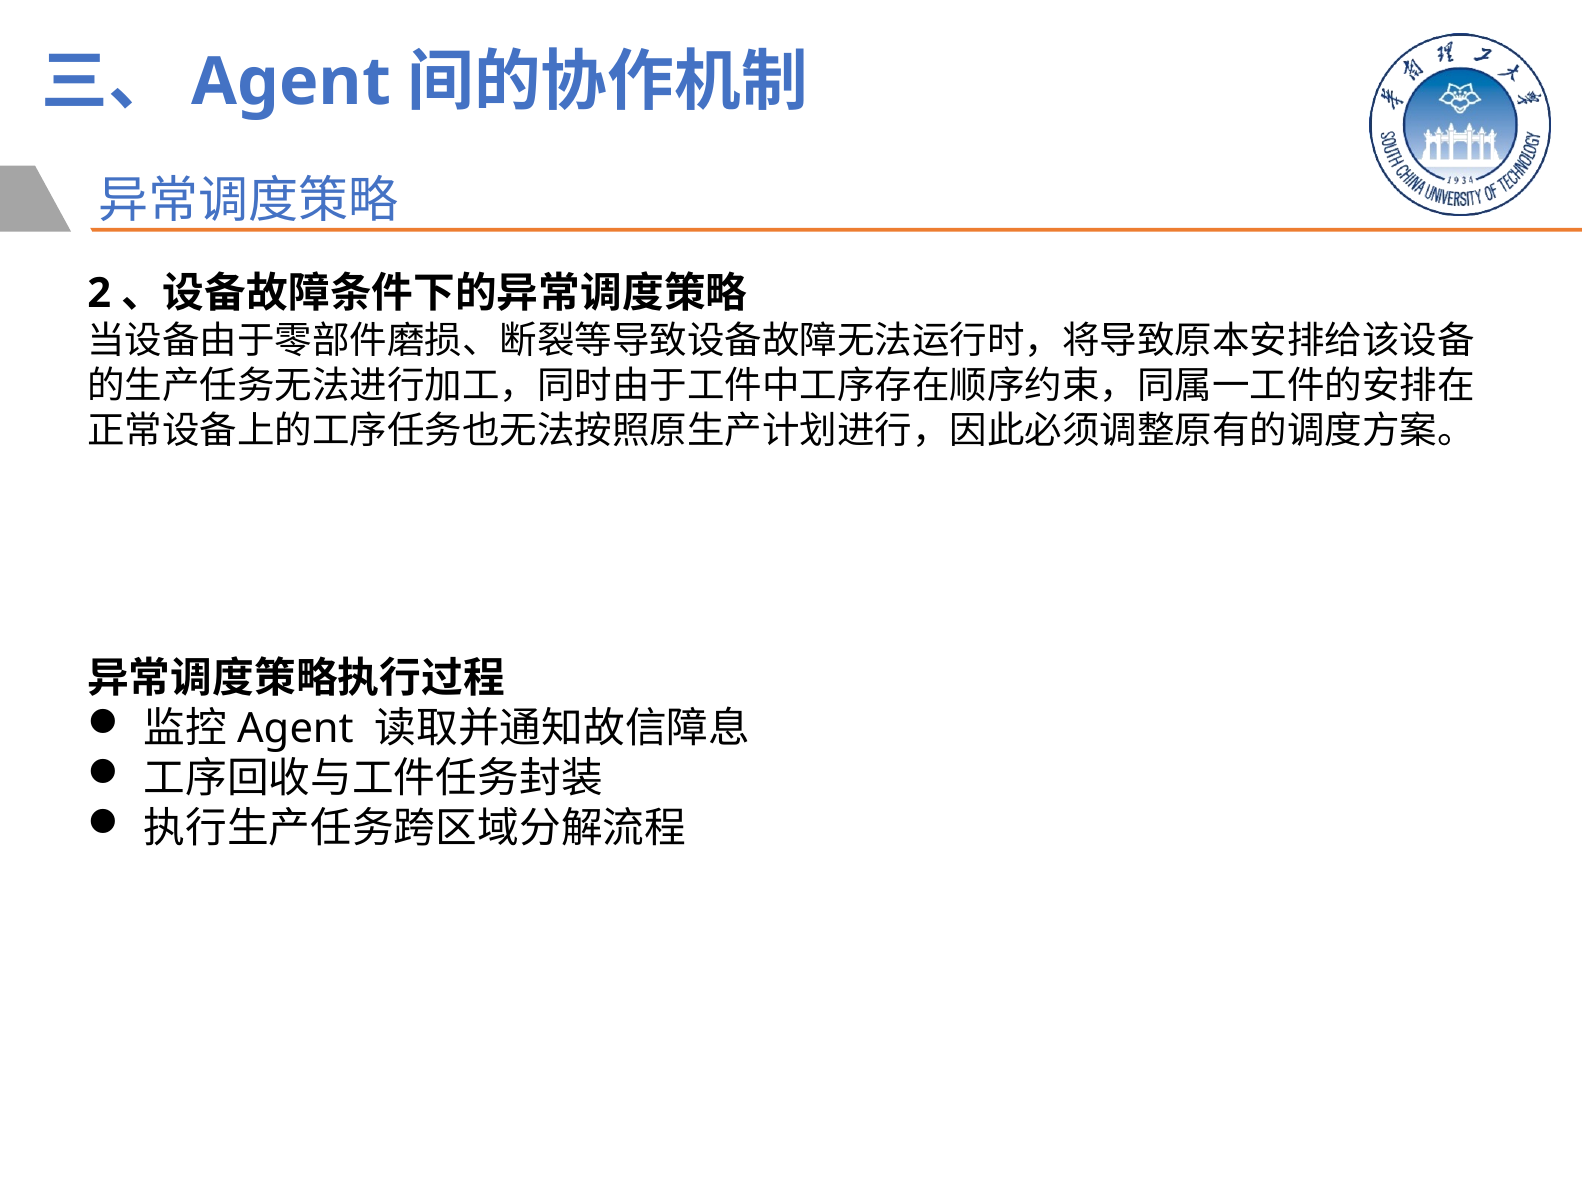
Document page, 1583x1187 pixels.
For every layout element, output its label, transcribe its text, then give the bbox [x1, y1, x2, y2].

text_box 2、设备故障条件下的异常调度策略 当设备由于零部件磨损、断裂等导致设备故障无法运行时，将导致原本安排给该设备的生产任务无法进行加工，同时由于工件中工序存在顺序约束，同属一工件的安排在正常设备上的工序任务也无法按照原生产计划进行，因此必须调整原有的调度方案。 异常调度策略执行过程 监控Agent 读取并通知故信障息 工序回收与工件任务封装 执行生产任务跨区域分解流程 [72, 258, 1513, 859]
text_box [0, 164, 73, 233]
text_box 异常调度策略 [98, 167, 721, 229]
picture [1369, 33, 1551, 216]
text_box [88, 226, 1582, 233]
text_box 三、Agent间的协作机制 [41, 37, 851, 118]
